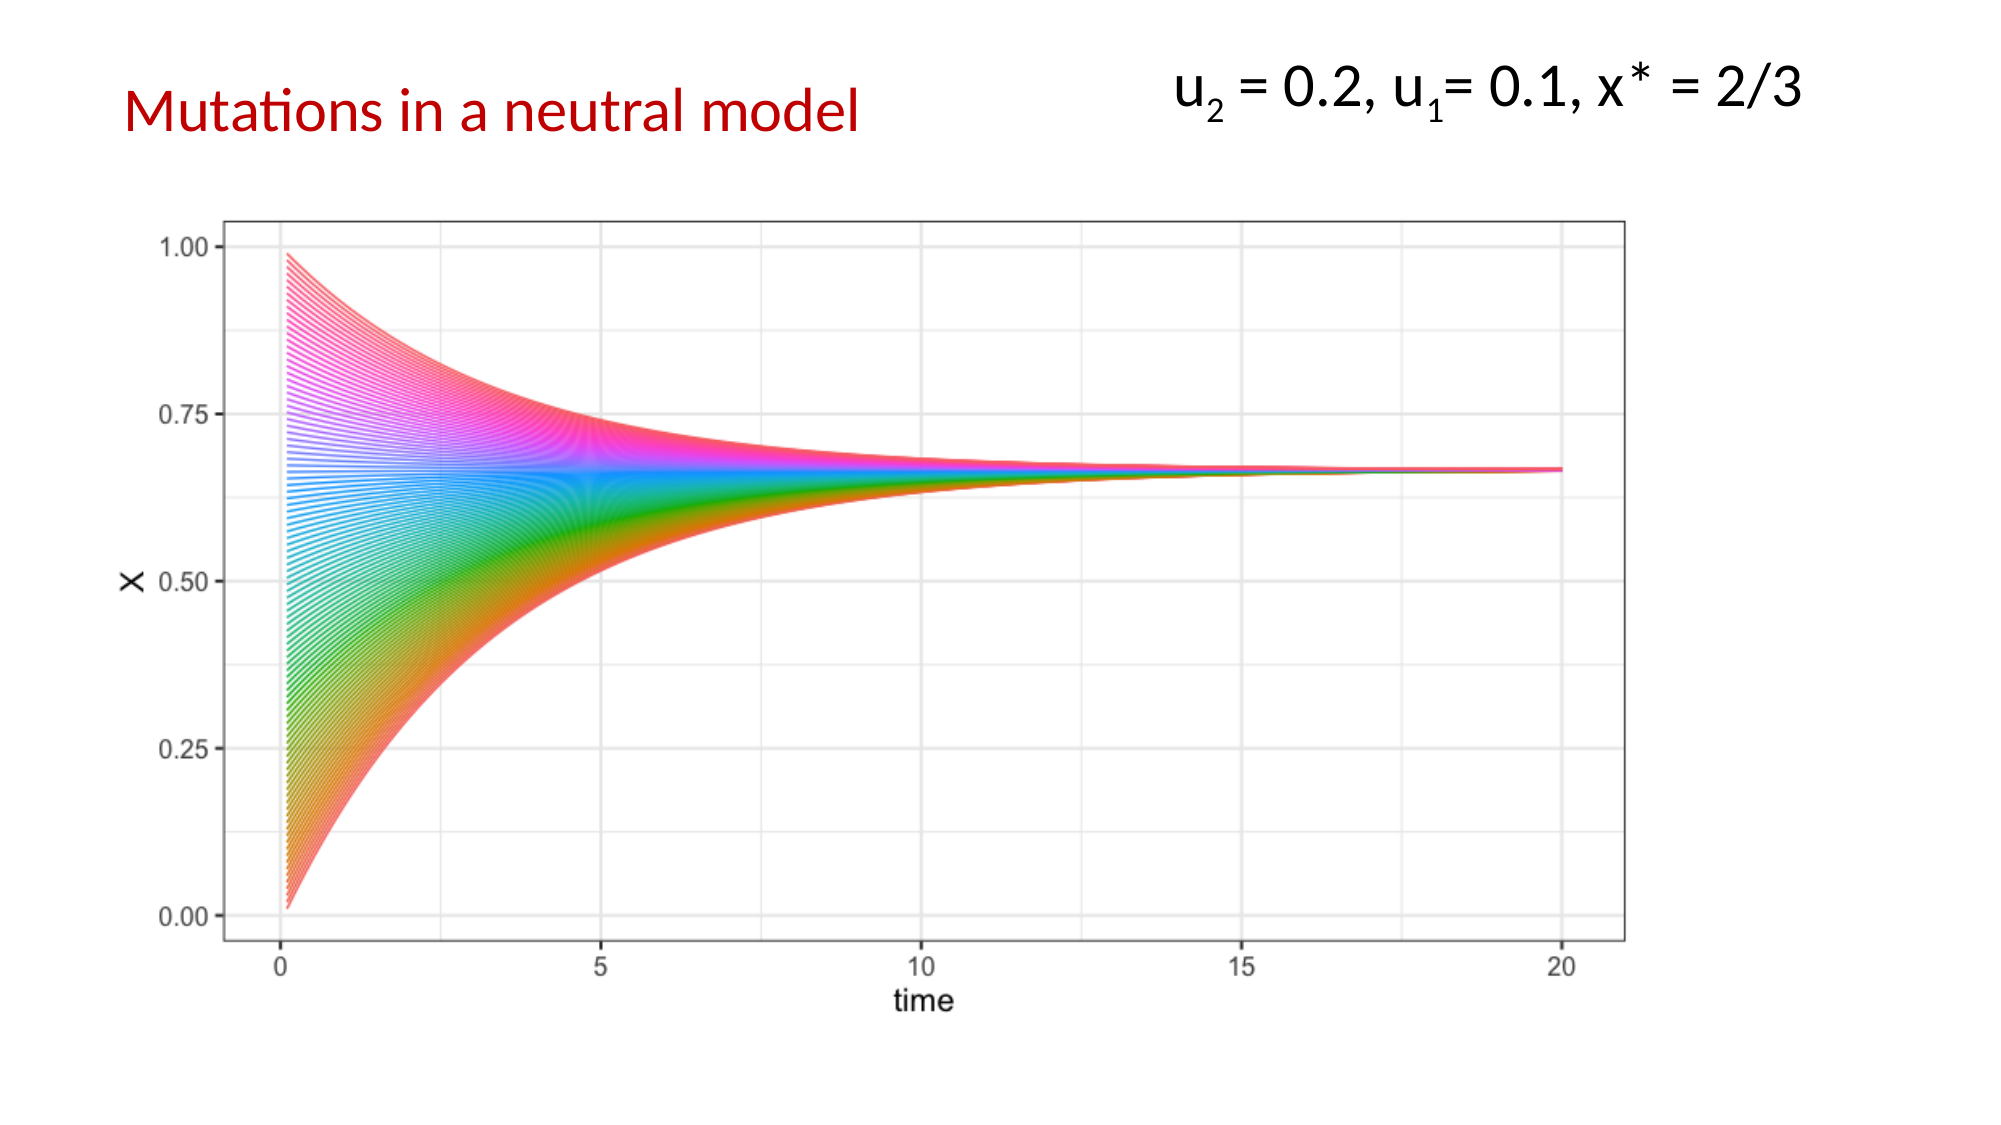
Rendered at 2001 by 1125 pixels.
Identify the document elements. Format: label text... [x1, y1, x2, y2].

text_box Mutations in a neutral model [109, 61, 877, 151]
picture [105, 205, 1642, 1034]
text_box u2 = 0.2, u1= 0.1, x* = 2/3 [1158, 36, 1877, 137]
